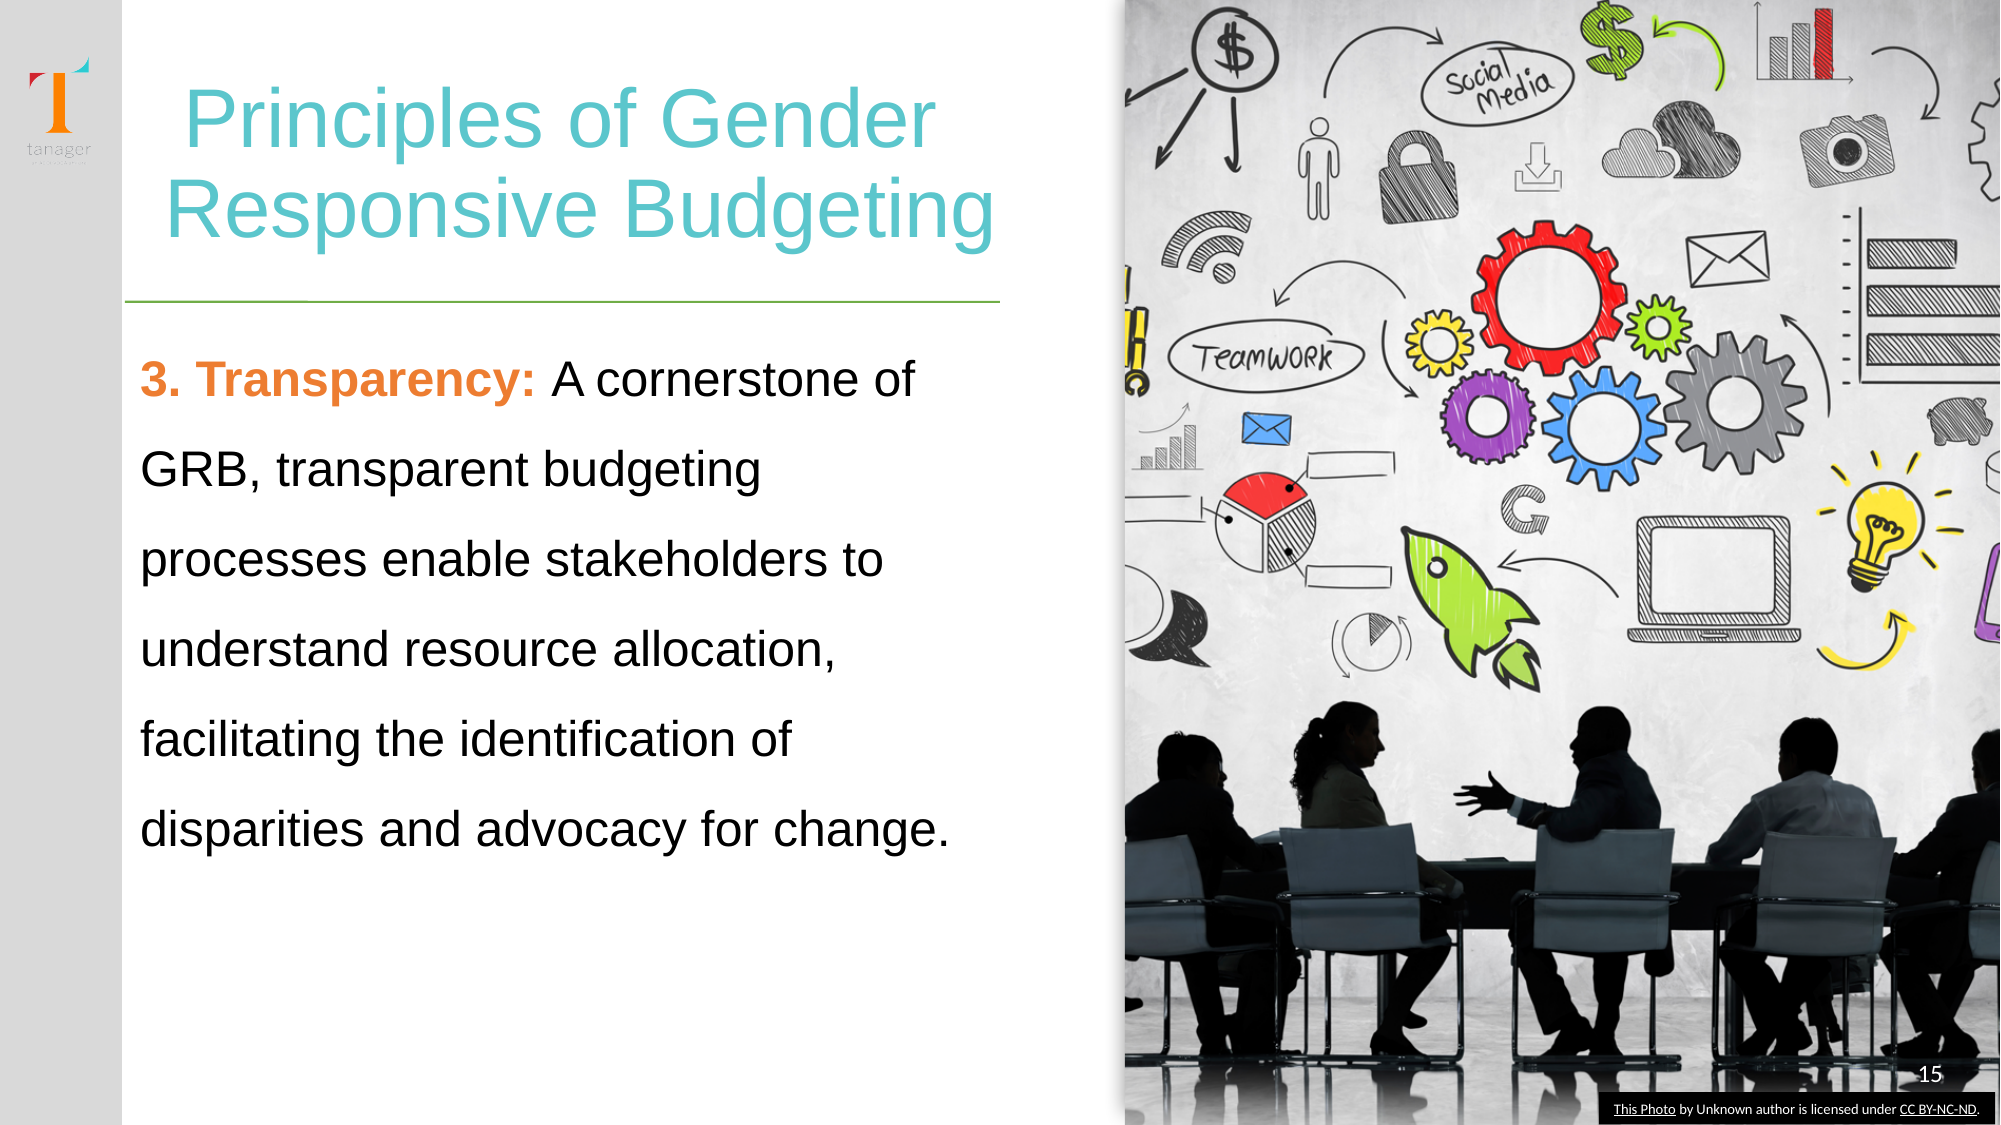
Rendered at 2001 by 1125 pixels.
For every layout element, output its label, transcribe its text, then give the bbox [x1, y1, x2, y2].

picture [1124, 0, 2000, 1125]
text_box [123, 0, 1124, 1125]
title Principles of Gender Responsive Budgeting [149, 47, 1025, 283]
picture [27, 53, 91, 166]
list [124, 301, 1000, 1024]
text_box [0, 0, 123, 1125]
